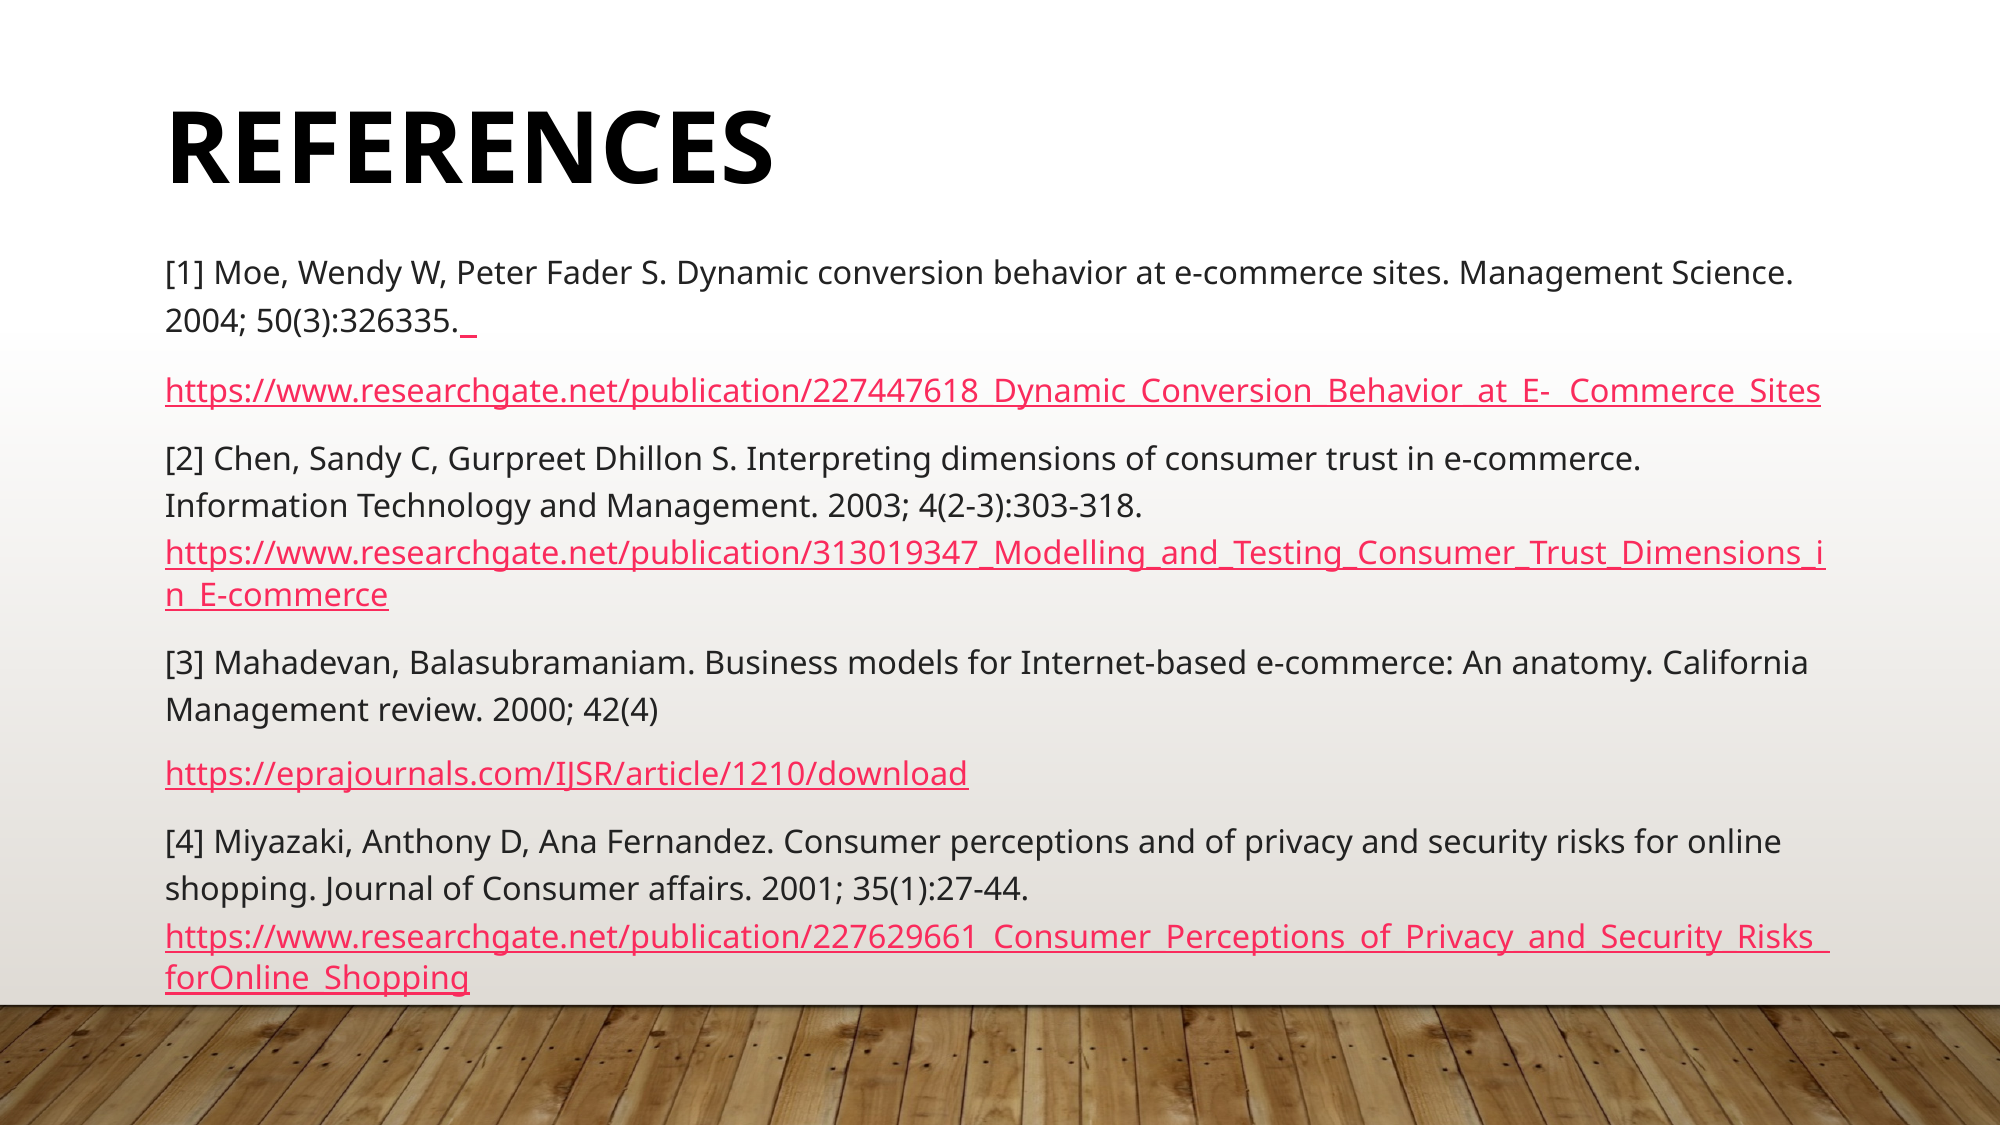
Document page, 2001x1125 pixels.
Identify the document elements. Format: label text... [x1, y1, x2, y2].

picture [0, 1005, 2000, 1125]
list [1] Moe, Wendy W, Peter Fader S. Dynamic conversion behavior at e-commerce sites. Management Science. 2004; 50(3):326335. https://www.researchgate.net/publication/227447618_Dynamic_Conversion_Behavior_at_E- Commerce_Sites [2] Chen, Sandy C, Gurpreet Dhillon S. Interpreting dimensions of consumer trust in e-commerce. Information Technology and Management. 2003; 4(2-3):303-318. https://www.researchgate.net/publication/313019347_Modelling_and_Testing_Consumer_Trust_Dimensions_in_E-commerce [3] Mahadevan, Balasubramaniam. Business models for Internet-based e-commerce: An anatomy. California Management review. 2000; 42(4) https://eprajournals.com/IJSR/article/1210/download [4] Miyazaki, Anthony D, Ana Fernandez. Consumer perceptions and of privacy and security risks for online shopping. Journal of Consumer affairs. 2001; 35(1):27-44. https://www.researchgate.net/publication/227629661_Consumer_Perceptions_of_Privacy_and_Security_Risks_forOnline_Shopping [149, 237, 1850, 979]
title REFERENCES [149, 64, 1726, 237]
